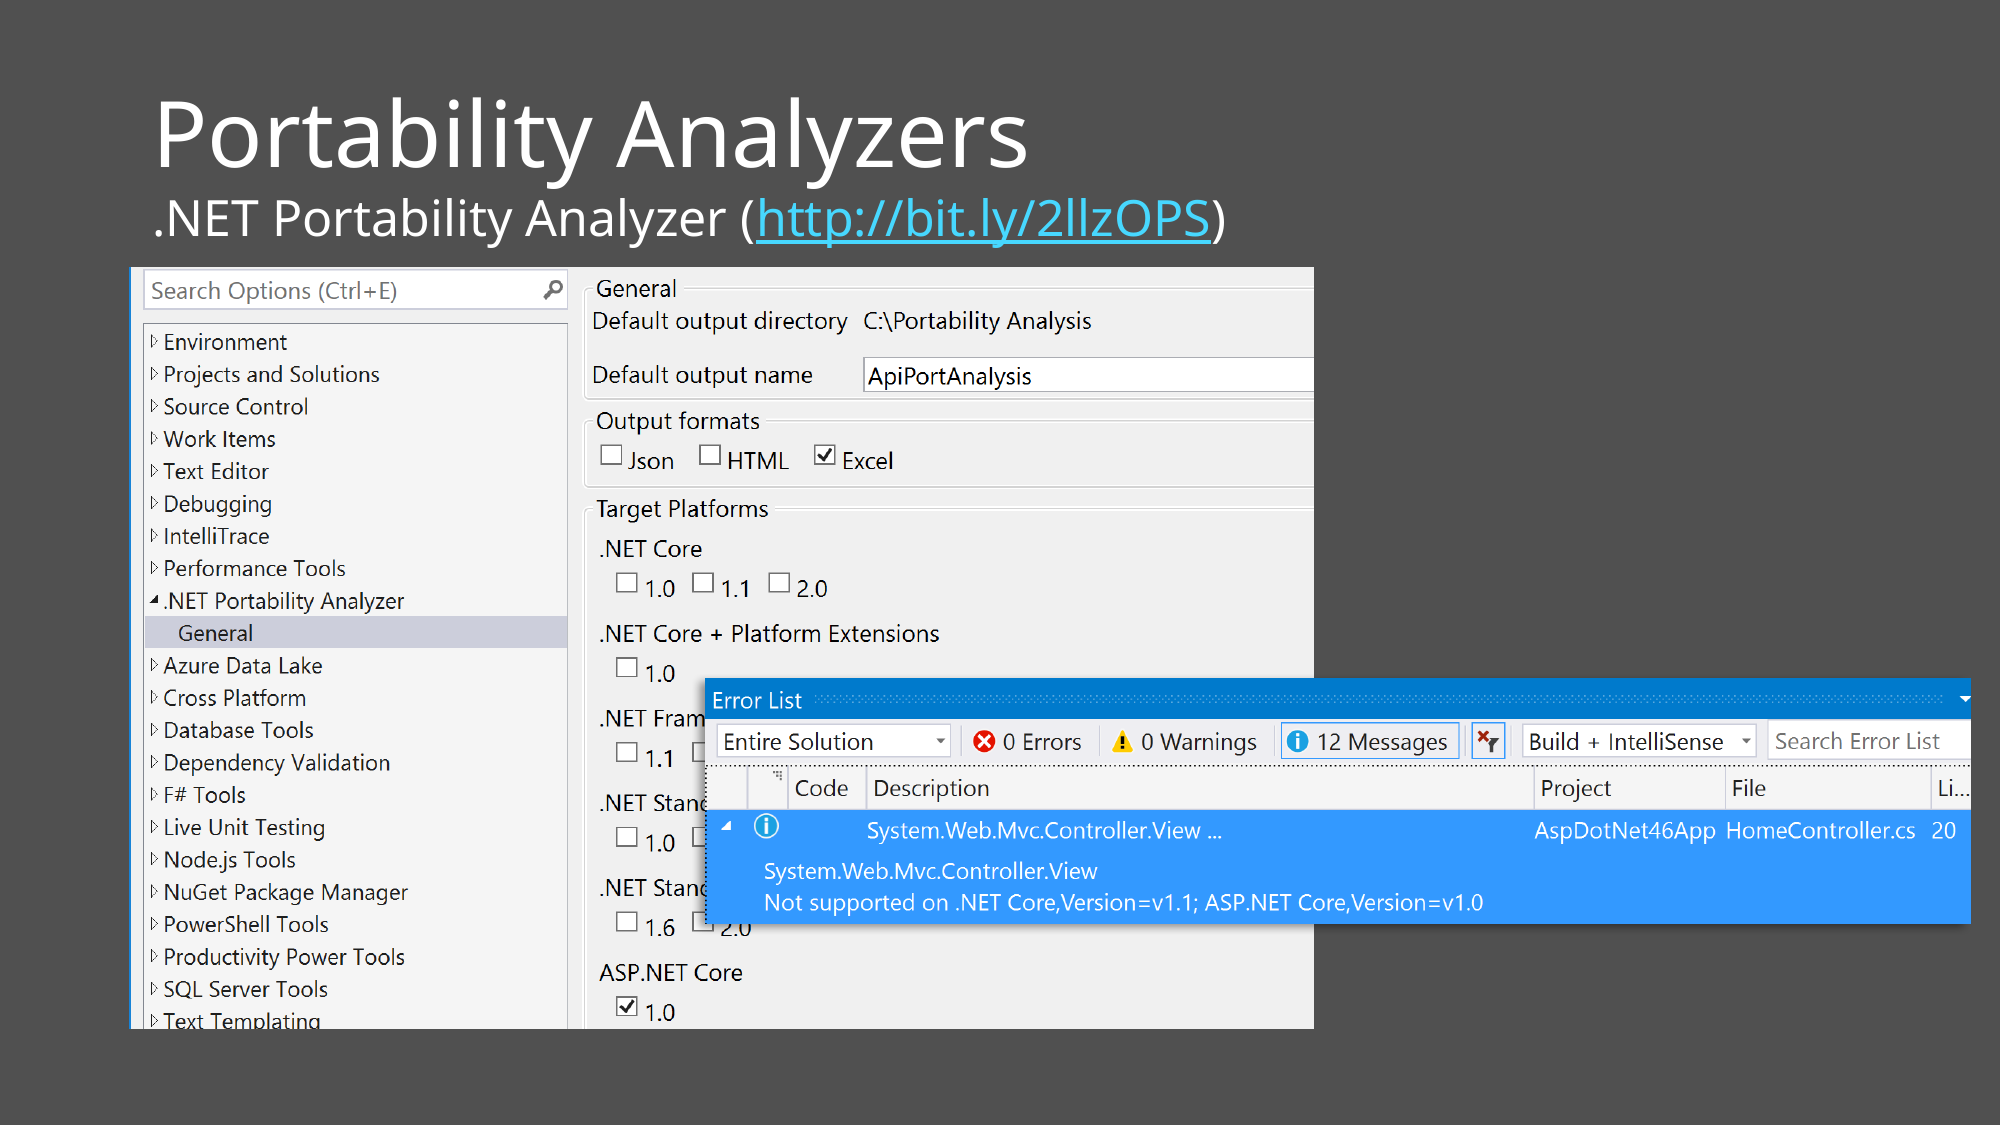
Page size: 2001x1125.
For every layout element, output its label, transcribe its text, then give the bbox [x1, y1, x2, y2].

title Portability Analyzers .NET Portability Analyzer (http://bit.ly/2llzOPS) [137, 59, 1863, 278]
picture [129, 267, 1314, 1029]
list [705, 678, 1971, 924]
